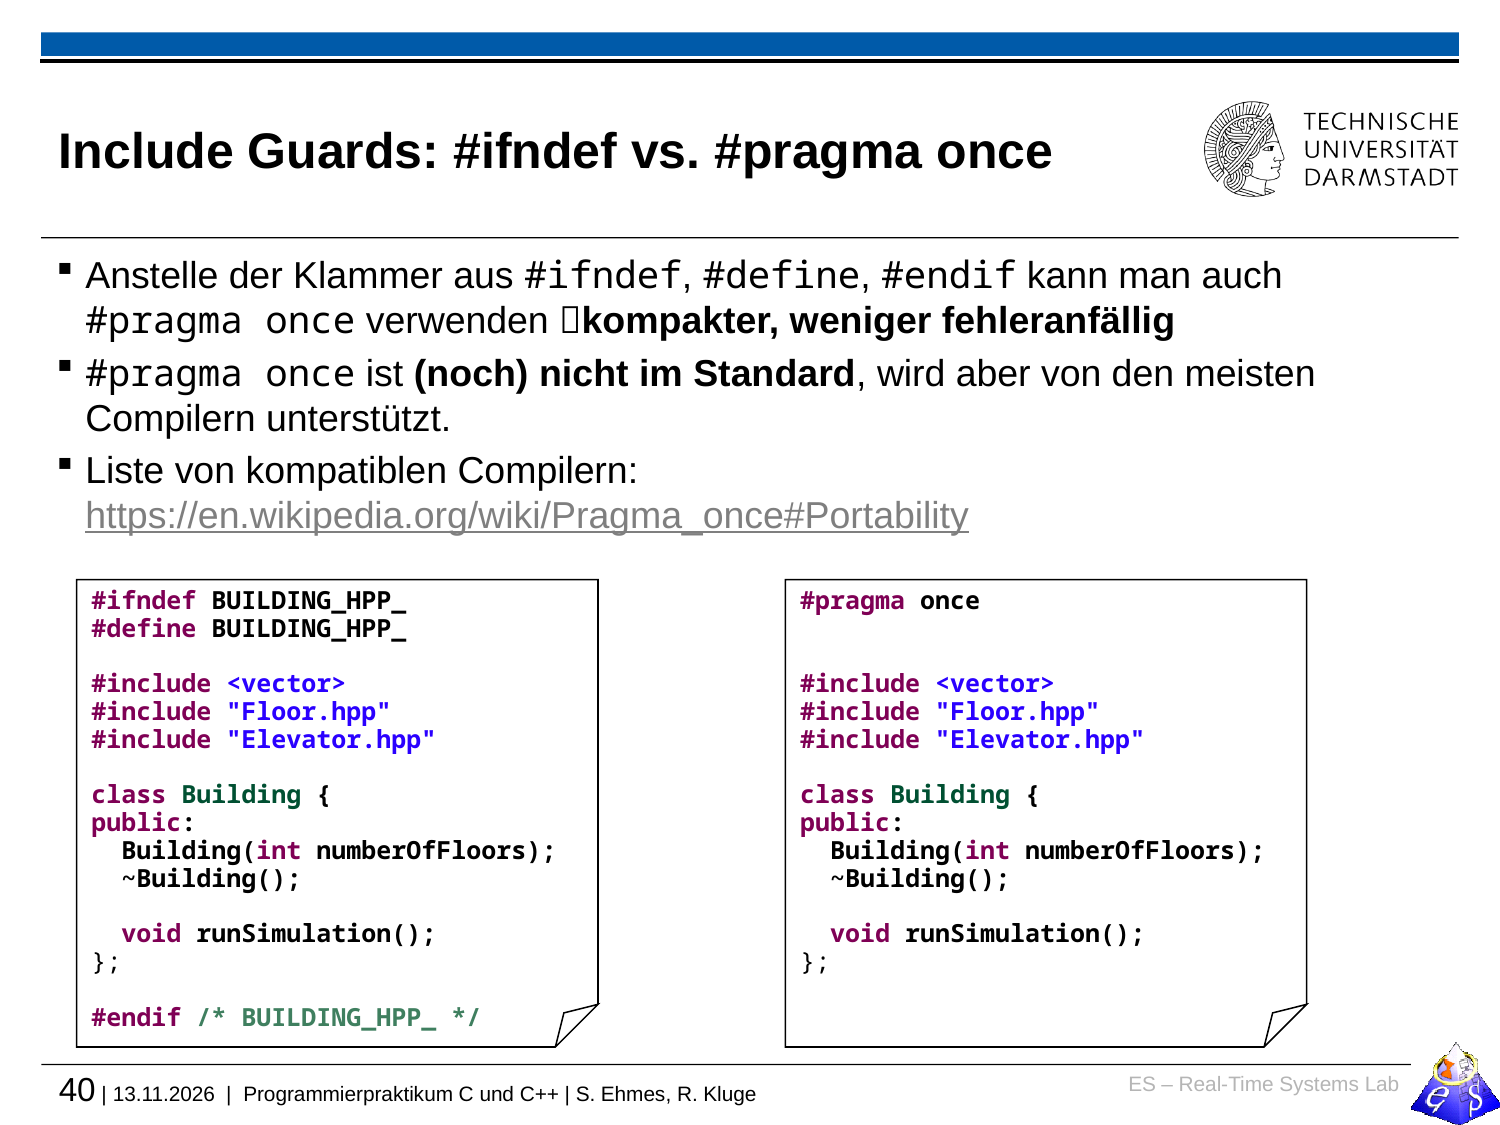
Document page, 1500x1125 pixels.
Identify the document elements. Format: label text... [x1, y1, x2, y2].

picture [1411, 1041, 1500, 1125]
picture [1187, 84, 1483, 214]
list Anstelle der Klammer aus #ifndef, #define, #endif kann man auch #pragma once verwenden kompakter, weniger fehleranfällig #pragma once ist (noch) nicht im Standard, wird aber von den meisten Compilern unterstützt. Liste von kompatiblen Compilern: https://en.wikipedia.org/wiki/Pragma_once#Portability [41, 243, 1459, 1059]
title Include Guards: #ifndef vs. #pragma once [58, 80, 1187, 218]
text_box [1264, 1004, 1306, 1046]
text_box #ifndef BUILDING_HPP_ #define BUILDING_HPP_ #include <vector> #include "Floor.hpp" #include "Elevator.hpp" class Building { public: Building(int numberOfFloors); ~Building(); void runSimulation(); }; #endif /* BUILDING_HPP_ */ [76, 579, 598, 1047]
text_box #pragma once #include <vector> #include "Floor.hpp" #include "Elevator.hpp" class Building { public: Building(int numberOfFloors); ~Building(); void runSimulation(); }; [785, 579, 1307, 1047]
text_box Methode, um die Laufzeit von Funktionen zu messen. [555, 1004, 597, 1046]
